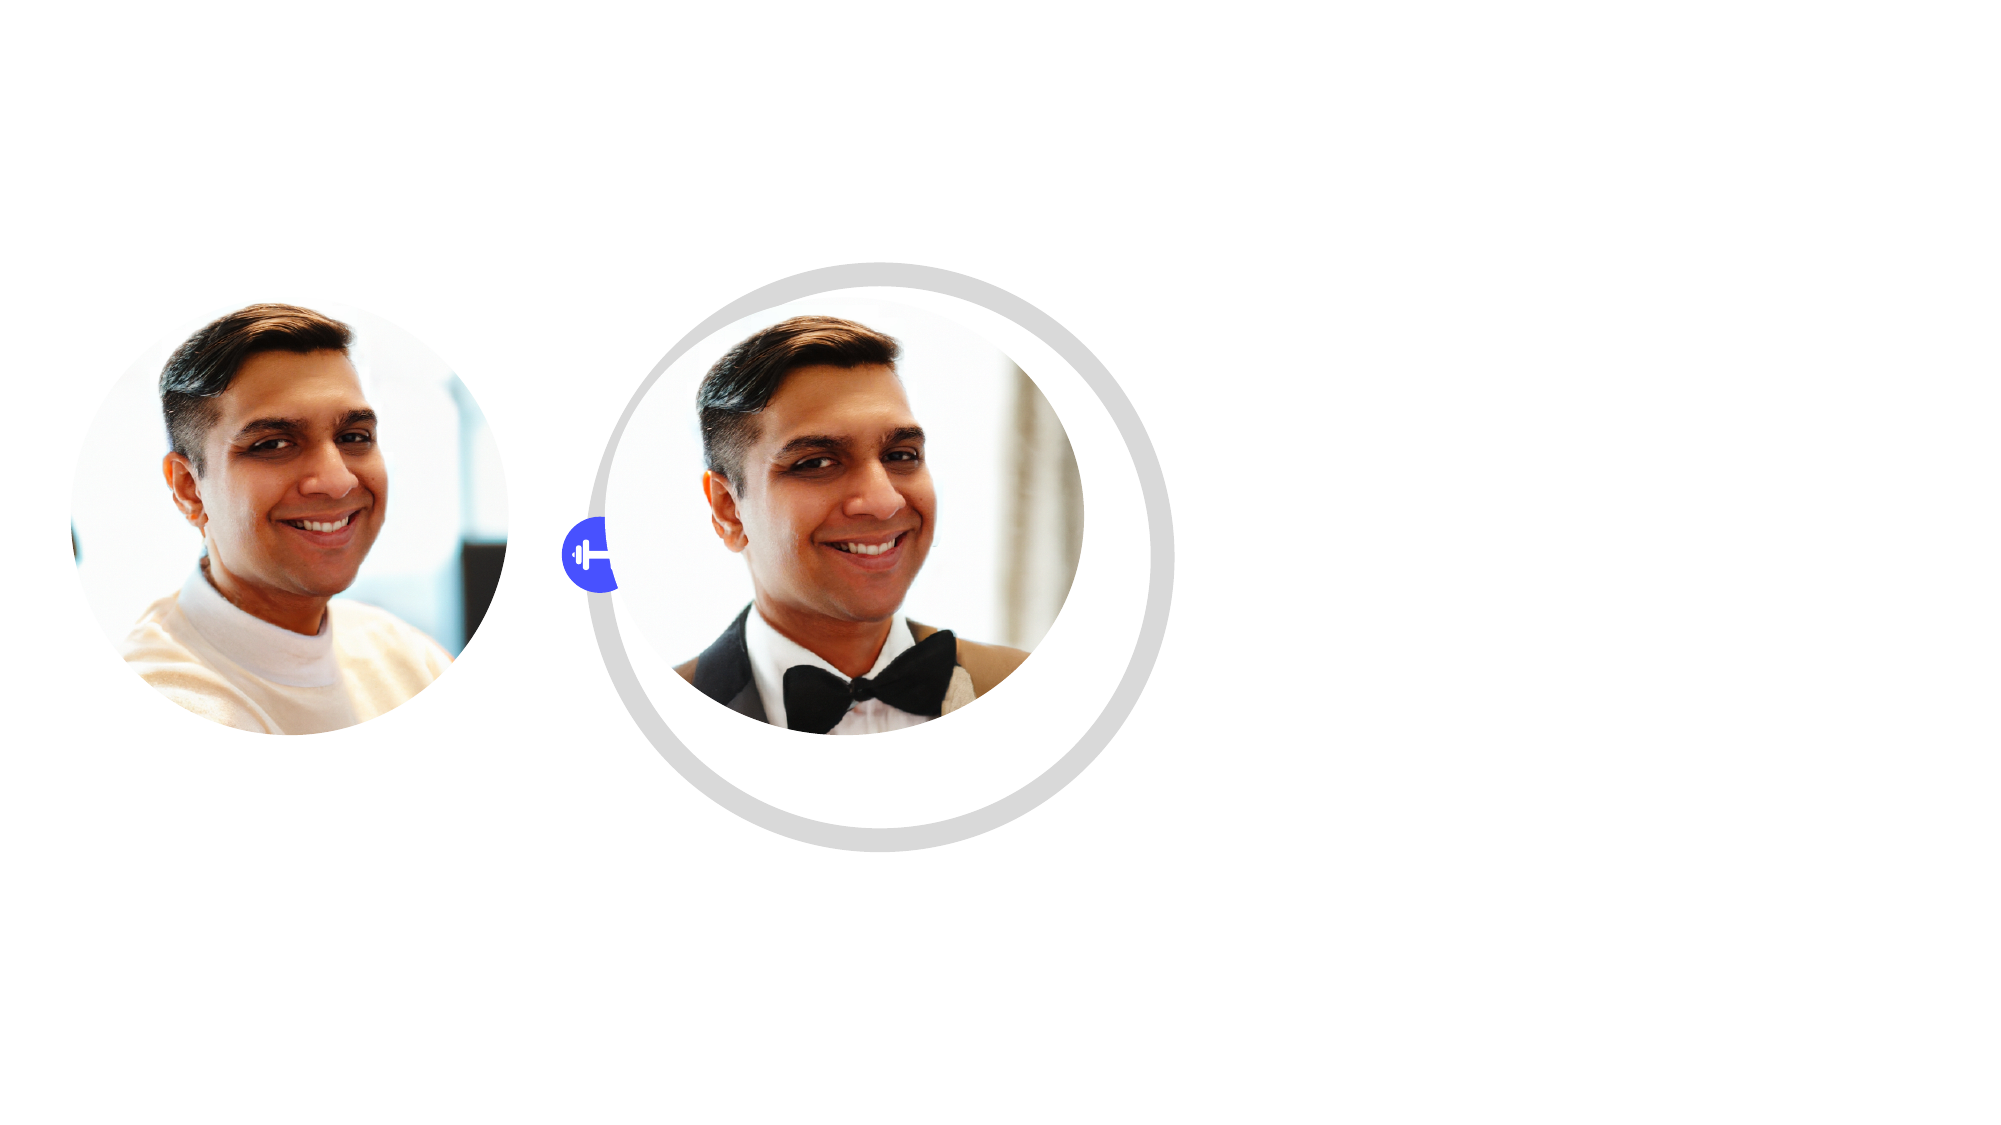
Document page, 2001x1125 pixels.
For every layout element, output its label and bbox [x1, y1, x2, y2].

picture [70, 296, 510, 736]
picture [604, 296, 1085, 736]
